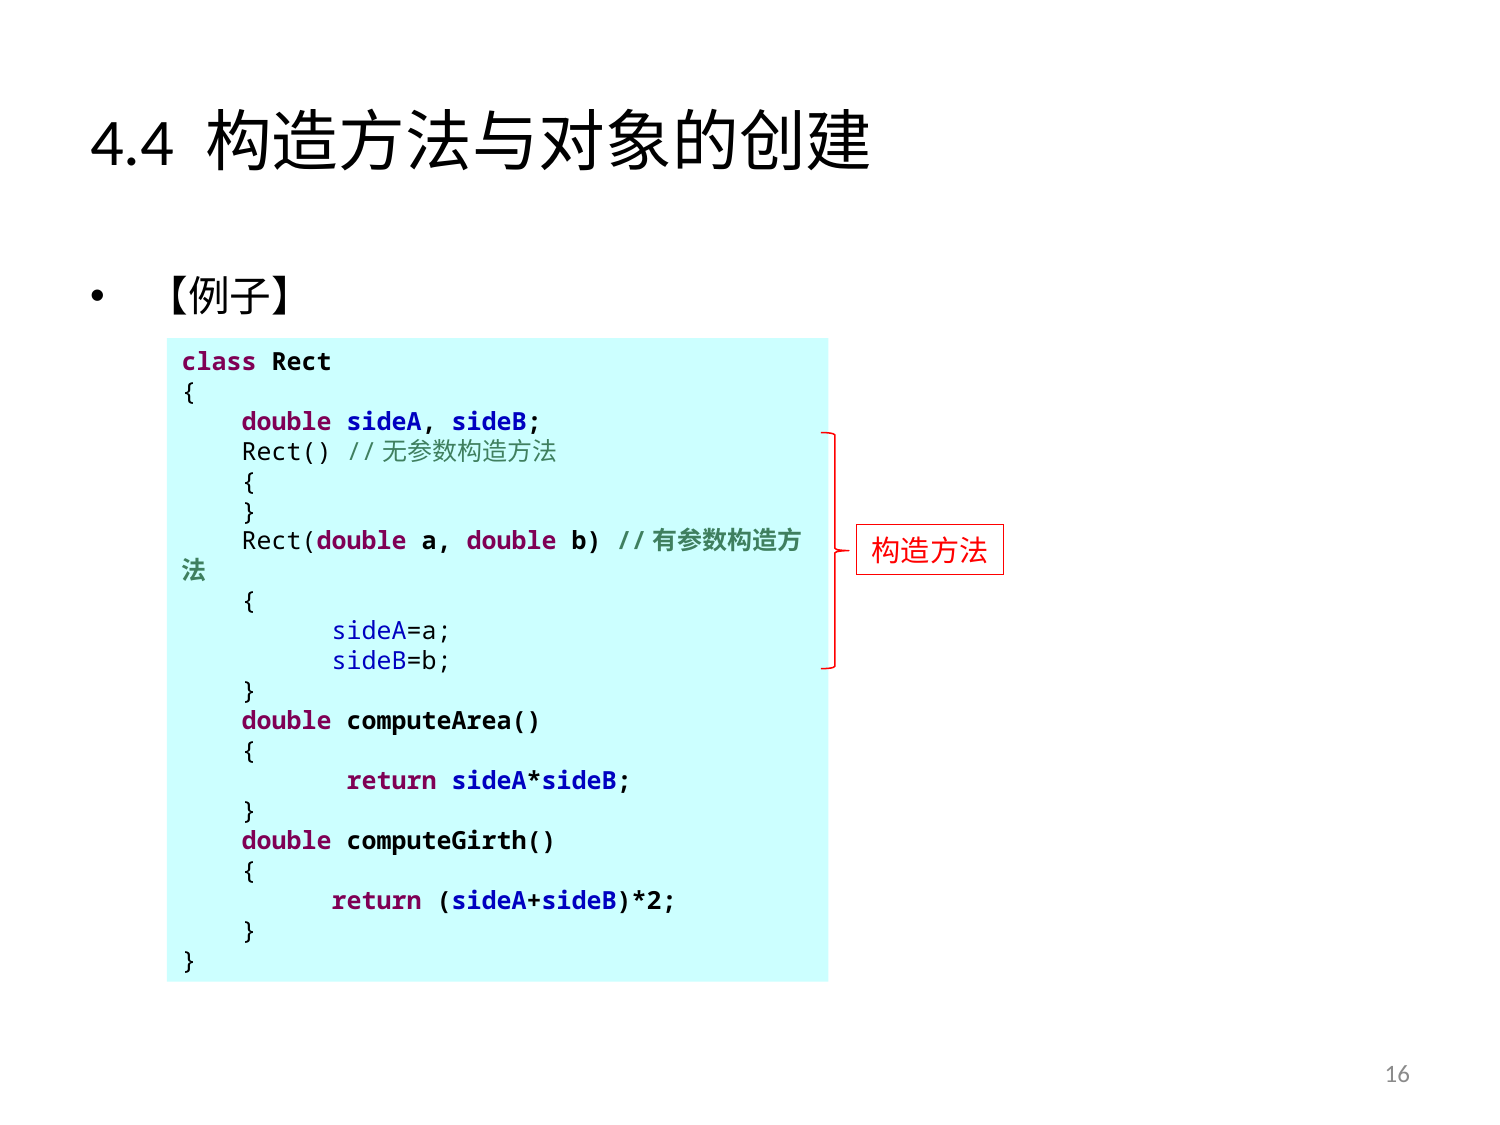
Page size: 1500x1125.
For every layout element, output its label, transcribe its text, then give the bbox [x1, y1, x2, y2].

text_box 构造方法 [856, 524, 1004, 575]
title 4.4 构造方法与对象的创建 [75, 45, 1425, 233]
text_box [820, 431, 850, 670]
slide_number 16 [1074, 1042, 1425, 1103]
text_box class Rect { double sideA, sideB; Rect() //无参数构造方法 { } Rect(double a, double b) //有参数构造方法 { sideA=a; sideB=b; } double computeArea() { return sideA*sideB; } double computeGirth() { return (sideA+sideB)*2; } } [166, 338, 829, 982]
list 【例子】 [75, 262, 1425, 1005]
